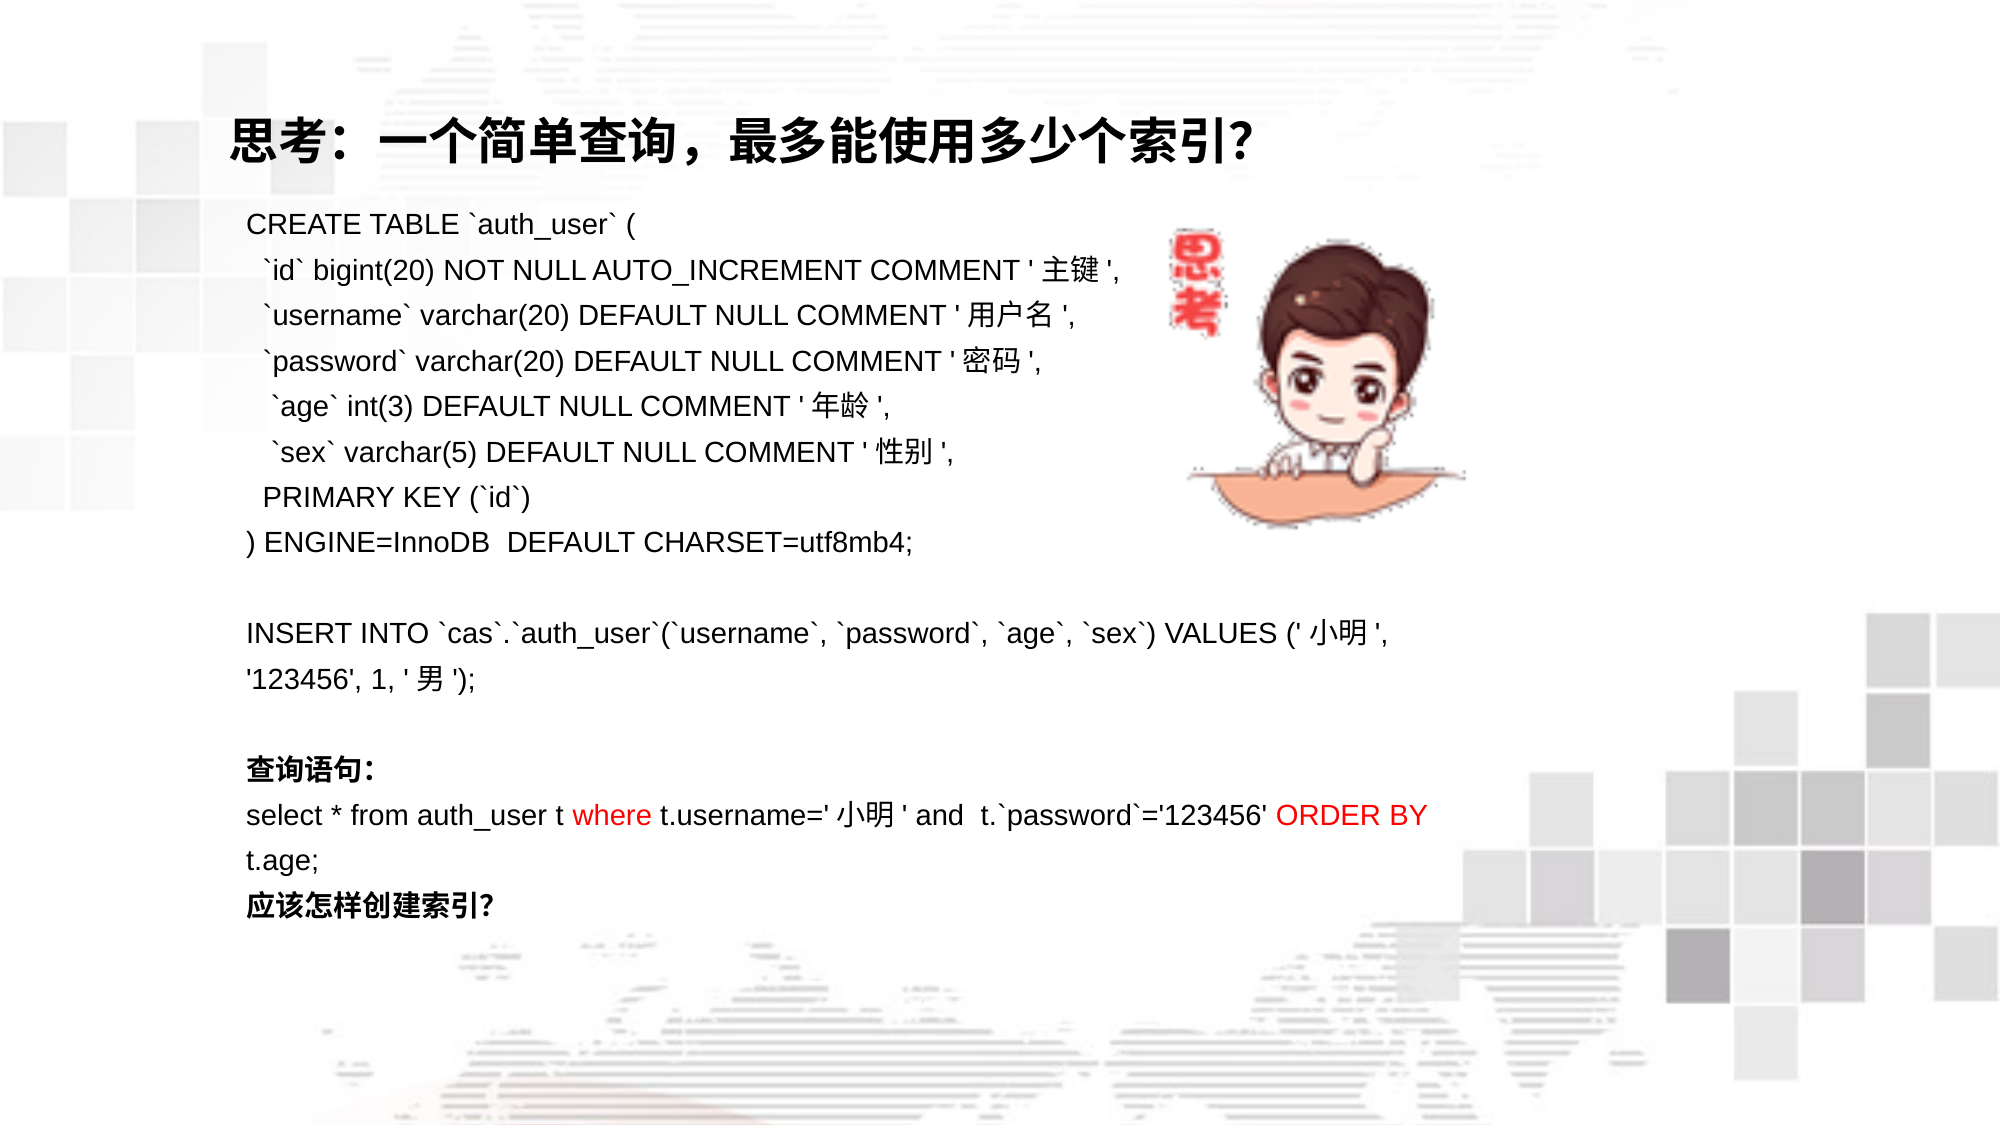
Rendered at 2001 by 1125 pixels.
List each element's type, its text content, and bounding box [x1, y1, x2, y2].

text_box CREATE TABLE `auth_user` ( `id` bigint(20) NOT NULL AUTO_INCREMENT COMMENT '主键', `username` varchar(20) DEFAULT NULL COMMENT '用户名', `password` varchar(20) DEFAULT NULL COMMENT '密码', `age` int(3) DEFAULT NULL COMMENT '年龄', `sex` varchar(5) DEFAULT NULL COMMENT '性别', PRIMARY KEY (`id`) ) ENGINE=InnoDB DEFAULT CHARSET=utf8mb4; INSERT INTO `cas`.`auth_user`(`username`, `password`, `age`, `sex`) VALUES ('小明', '123456', 1, '男'); 查询语句： select * from auth_user t where t.username='小明' and t.`password`='123456' ORDER BY t.age; 应该怎样创建索引？ [231, 188, 1446, 975]
picture [0, 0, 2000, 1125]
subtitle 思考：一个简单查询，最多能使用多少个索引？ [213, 95, 1672, 173]
